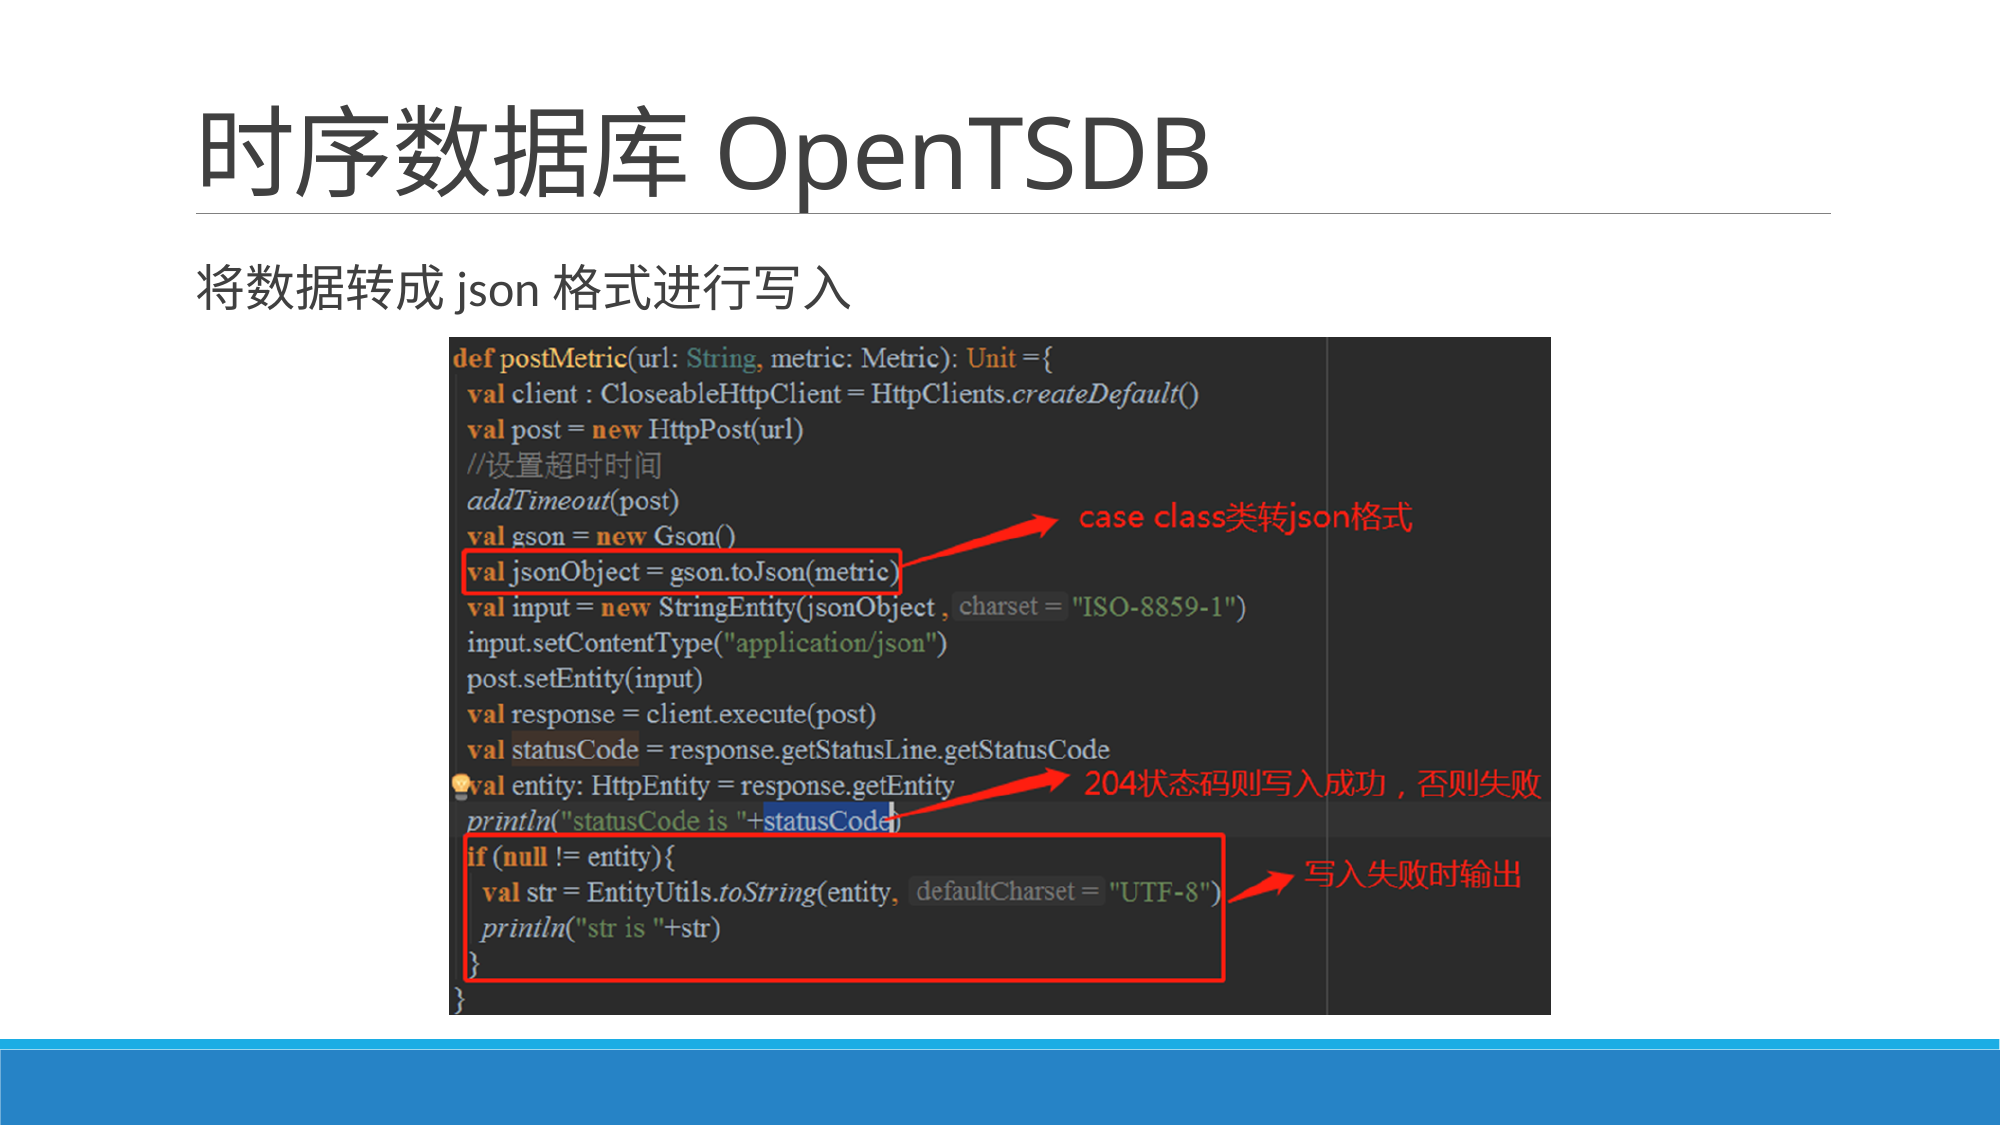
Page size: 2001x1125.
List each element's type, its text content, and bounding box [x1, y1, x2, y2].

picture [449, 337, 1551, 1015]
title 时序数据库OpenTSDB [180, 47, 1830, 218]
list 将数据转成json格式进行写入 [180, 255, 1830, 338]
